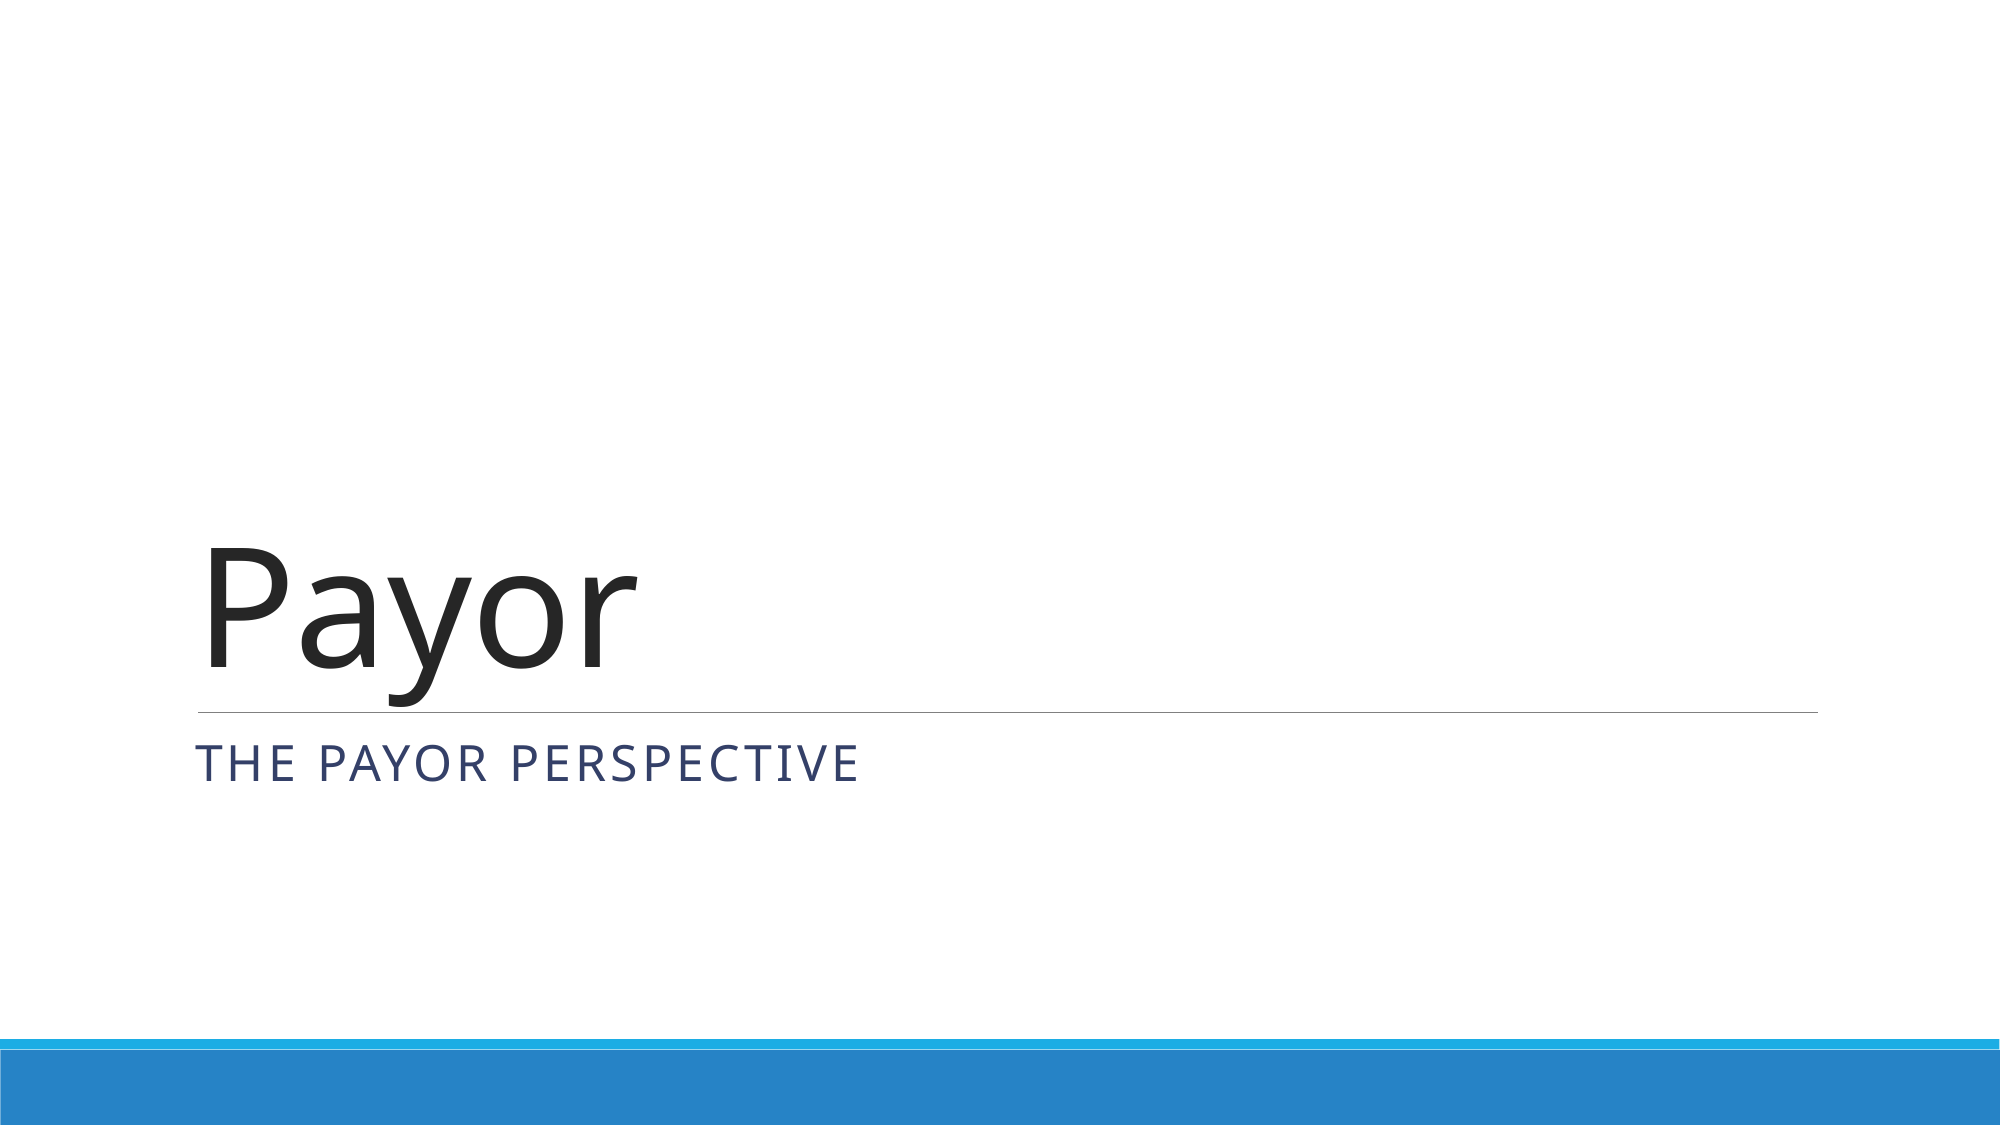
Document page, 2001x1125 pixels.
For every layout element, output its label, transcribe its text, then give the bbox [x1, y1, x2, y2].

title Payor [180, 124, 1830, 710]
list The payor perspective [180, 730, 1830, 918]
